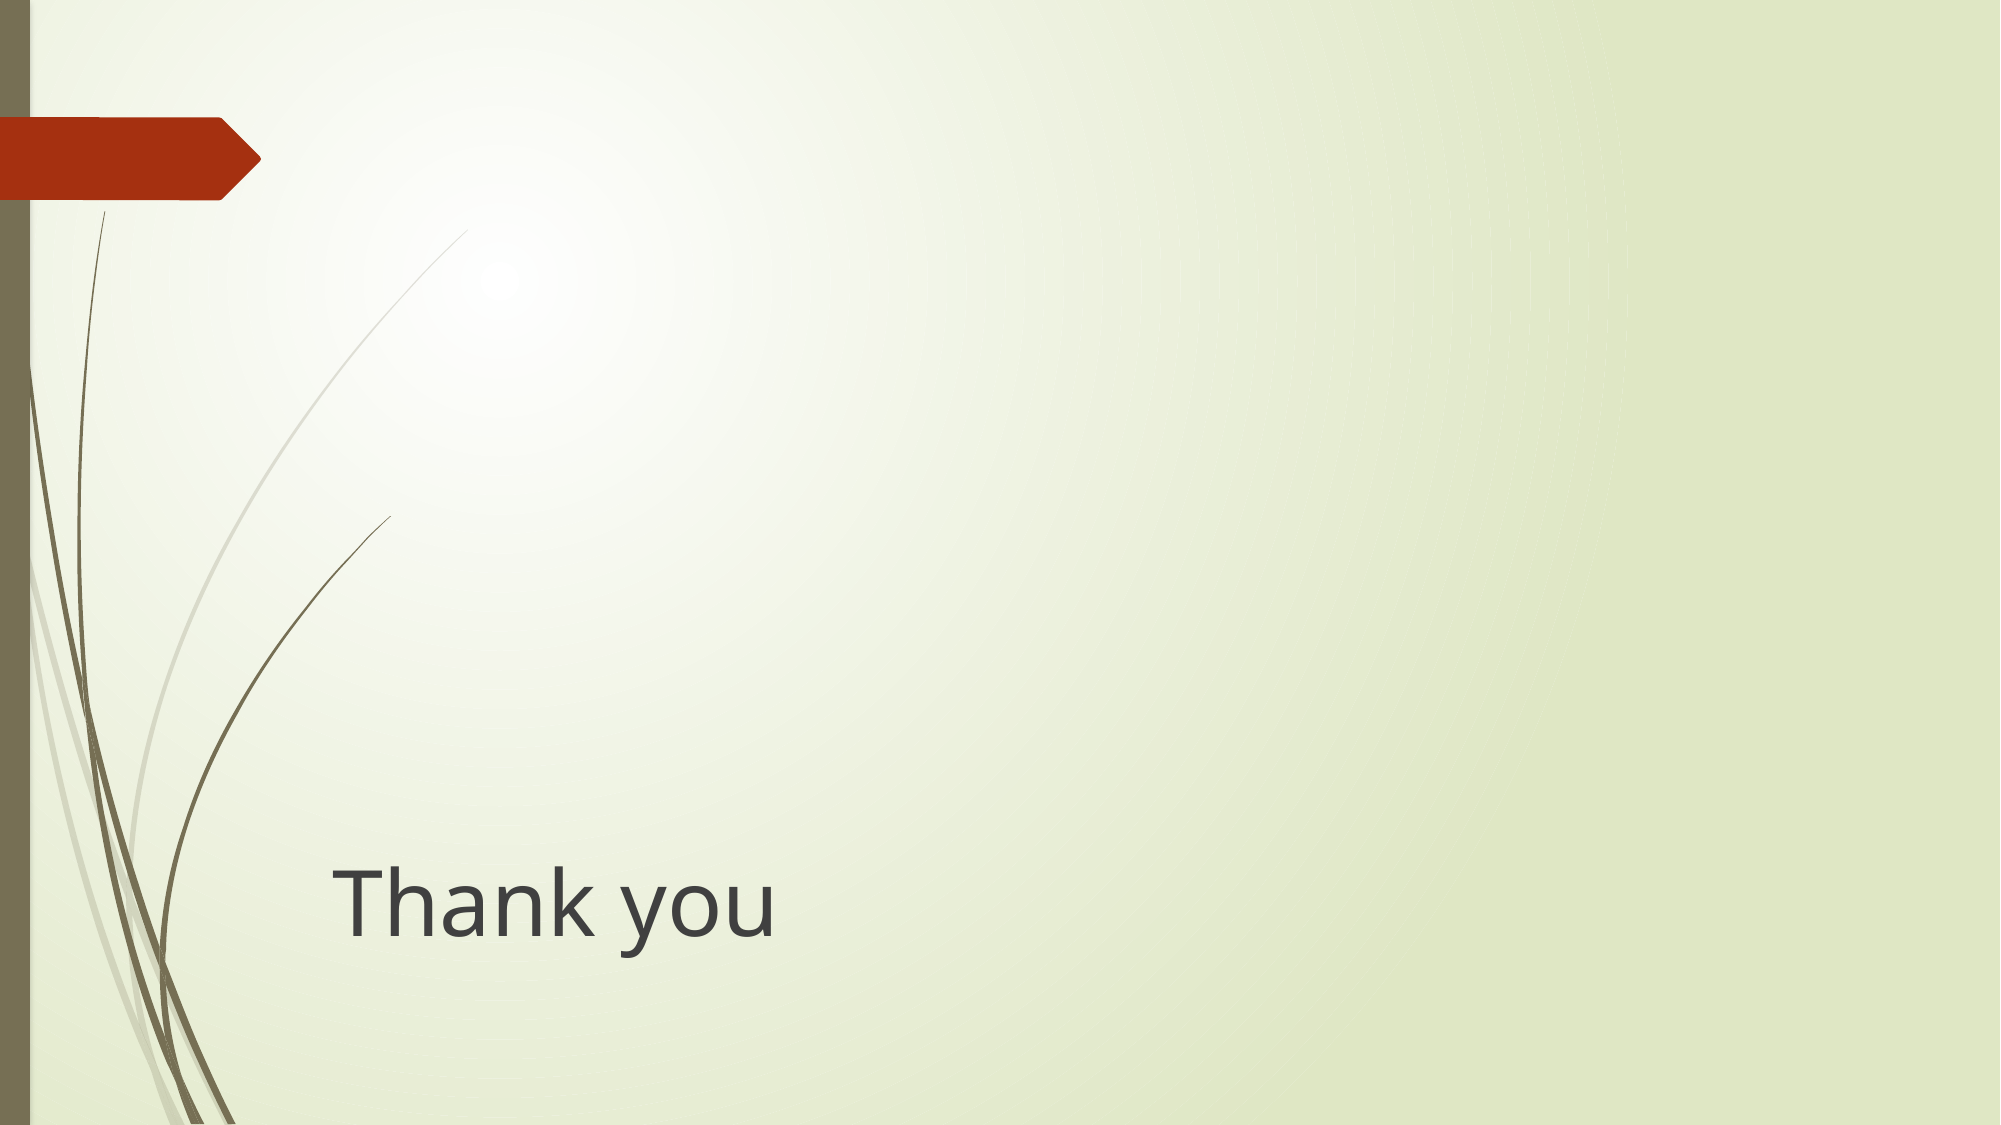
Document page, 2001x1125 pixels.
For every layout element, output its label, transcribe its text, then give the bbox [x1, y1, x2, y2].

list Thank you [317, 836, 1780, 1125]
